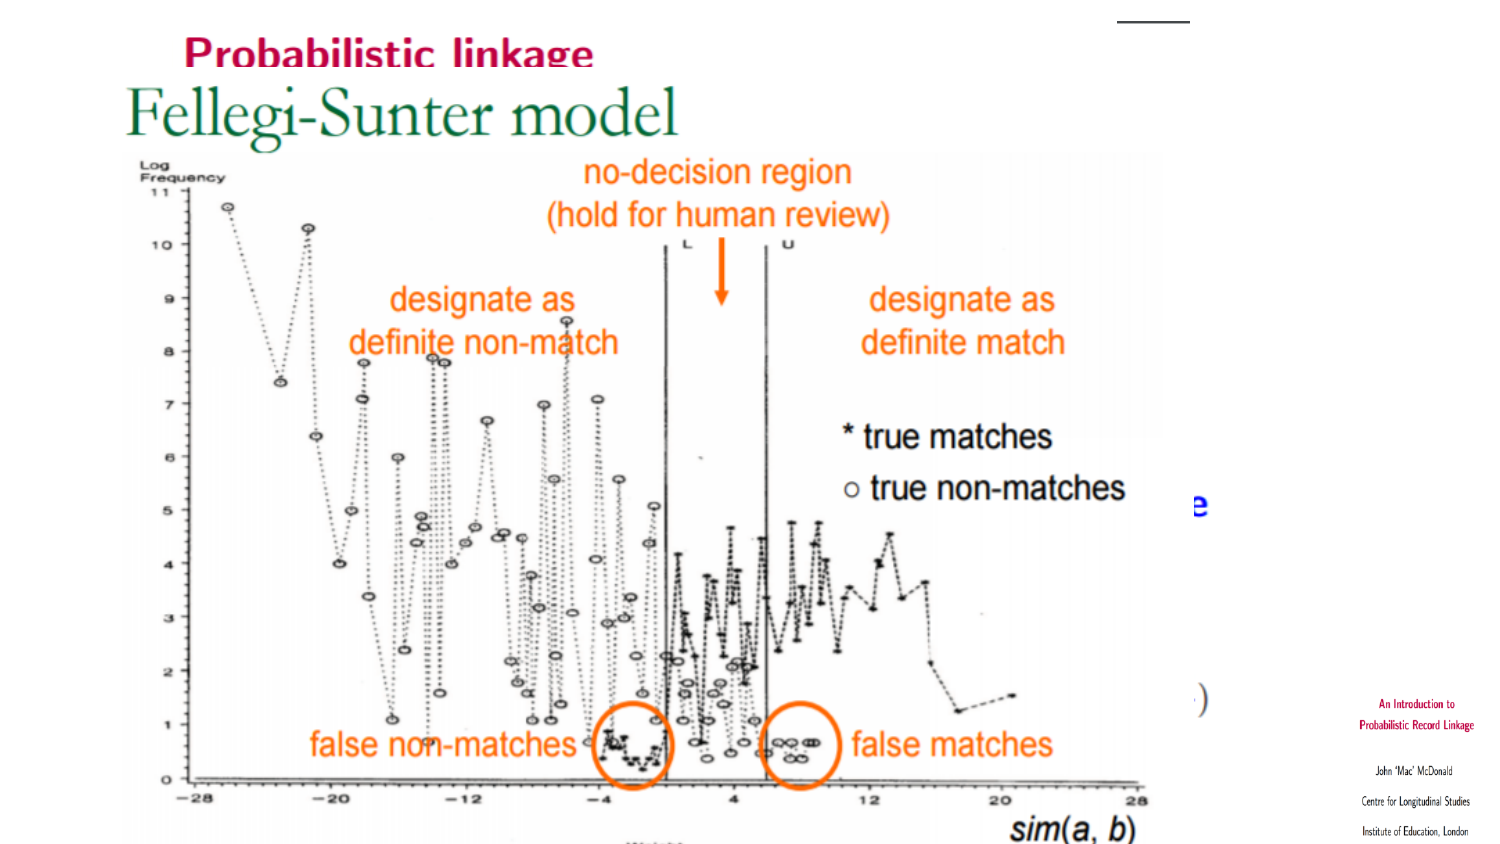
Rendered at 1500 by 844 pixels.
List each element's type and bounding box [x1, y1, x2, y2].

picture [118, 18, 1239, 844]
picture [1348, 689, 1479, 842]
